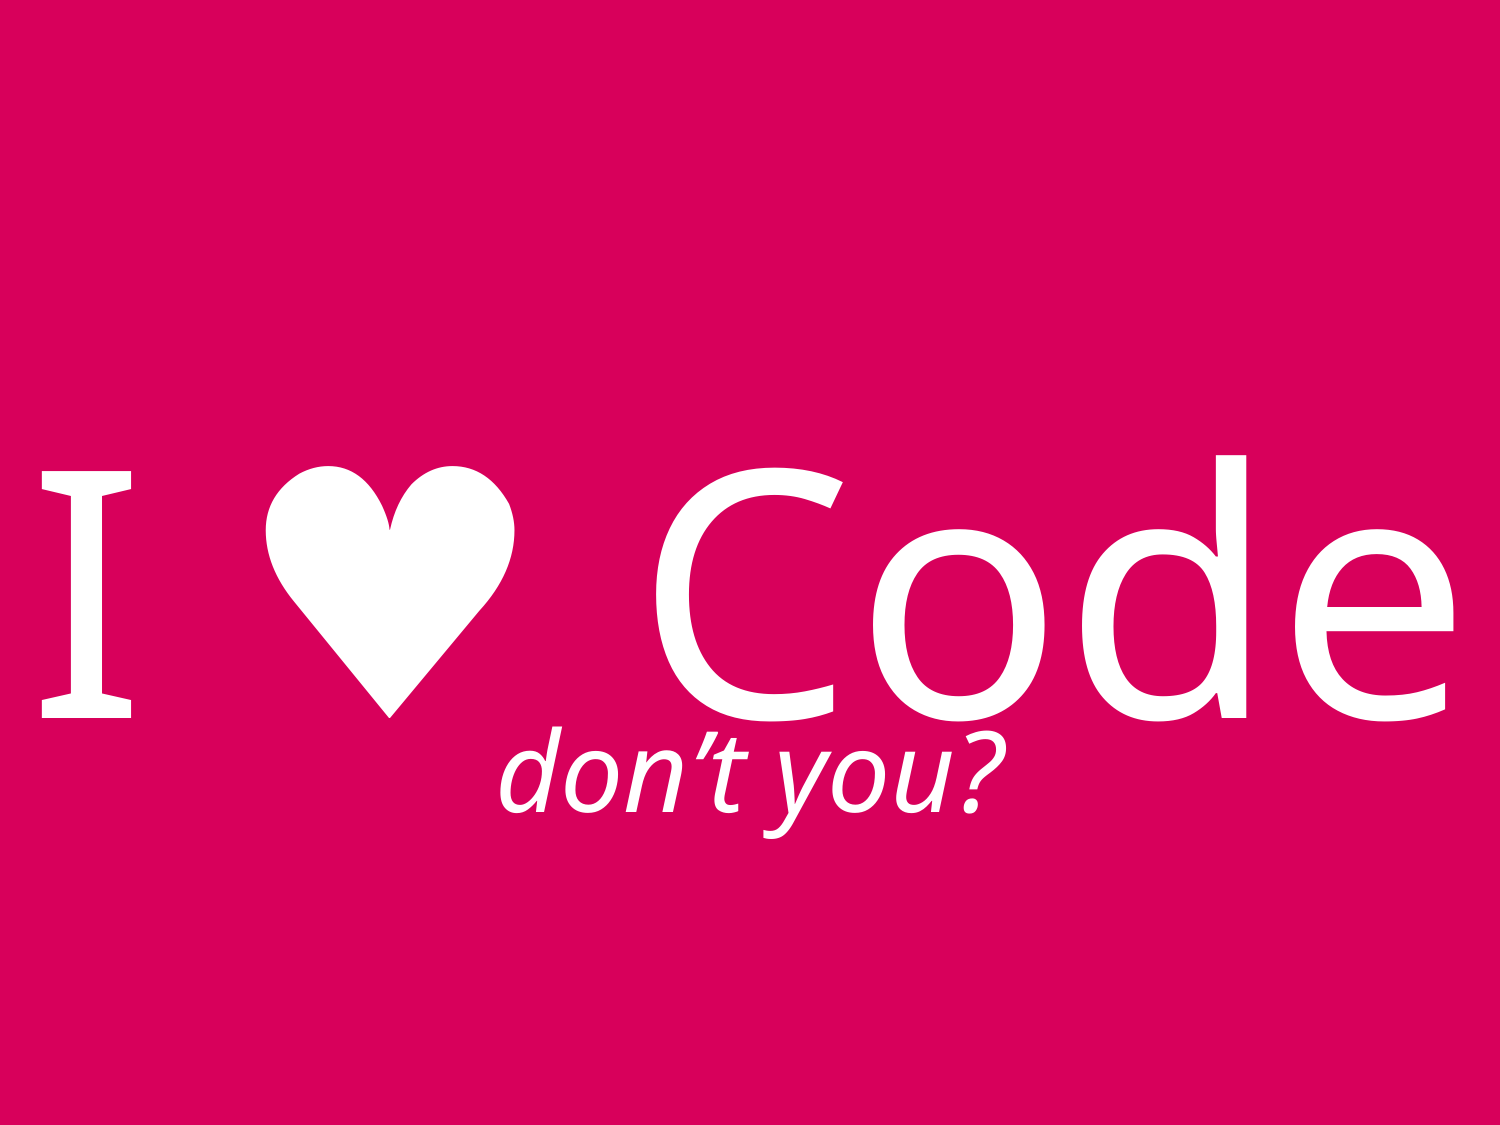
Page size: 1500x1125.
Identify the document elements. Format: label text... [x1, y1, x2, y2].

title I ♥ Code [0, 479, 1500, 681]
list don’t you? [0, 692, 1500, 843]
